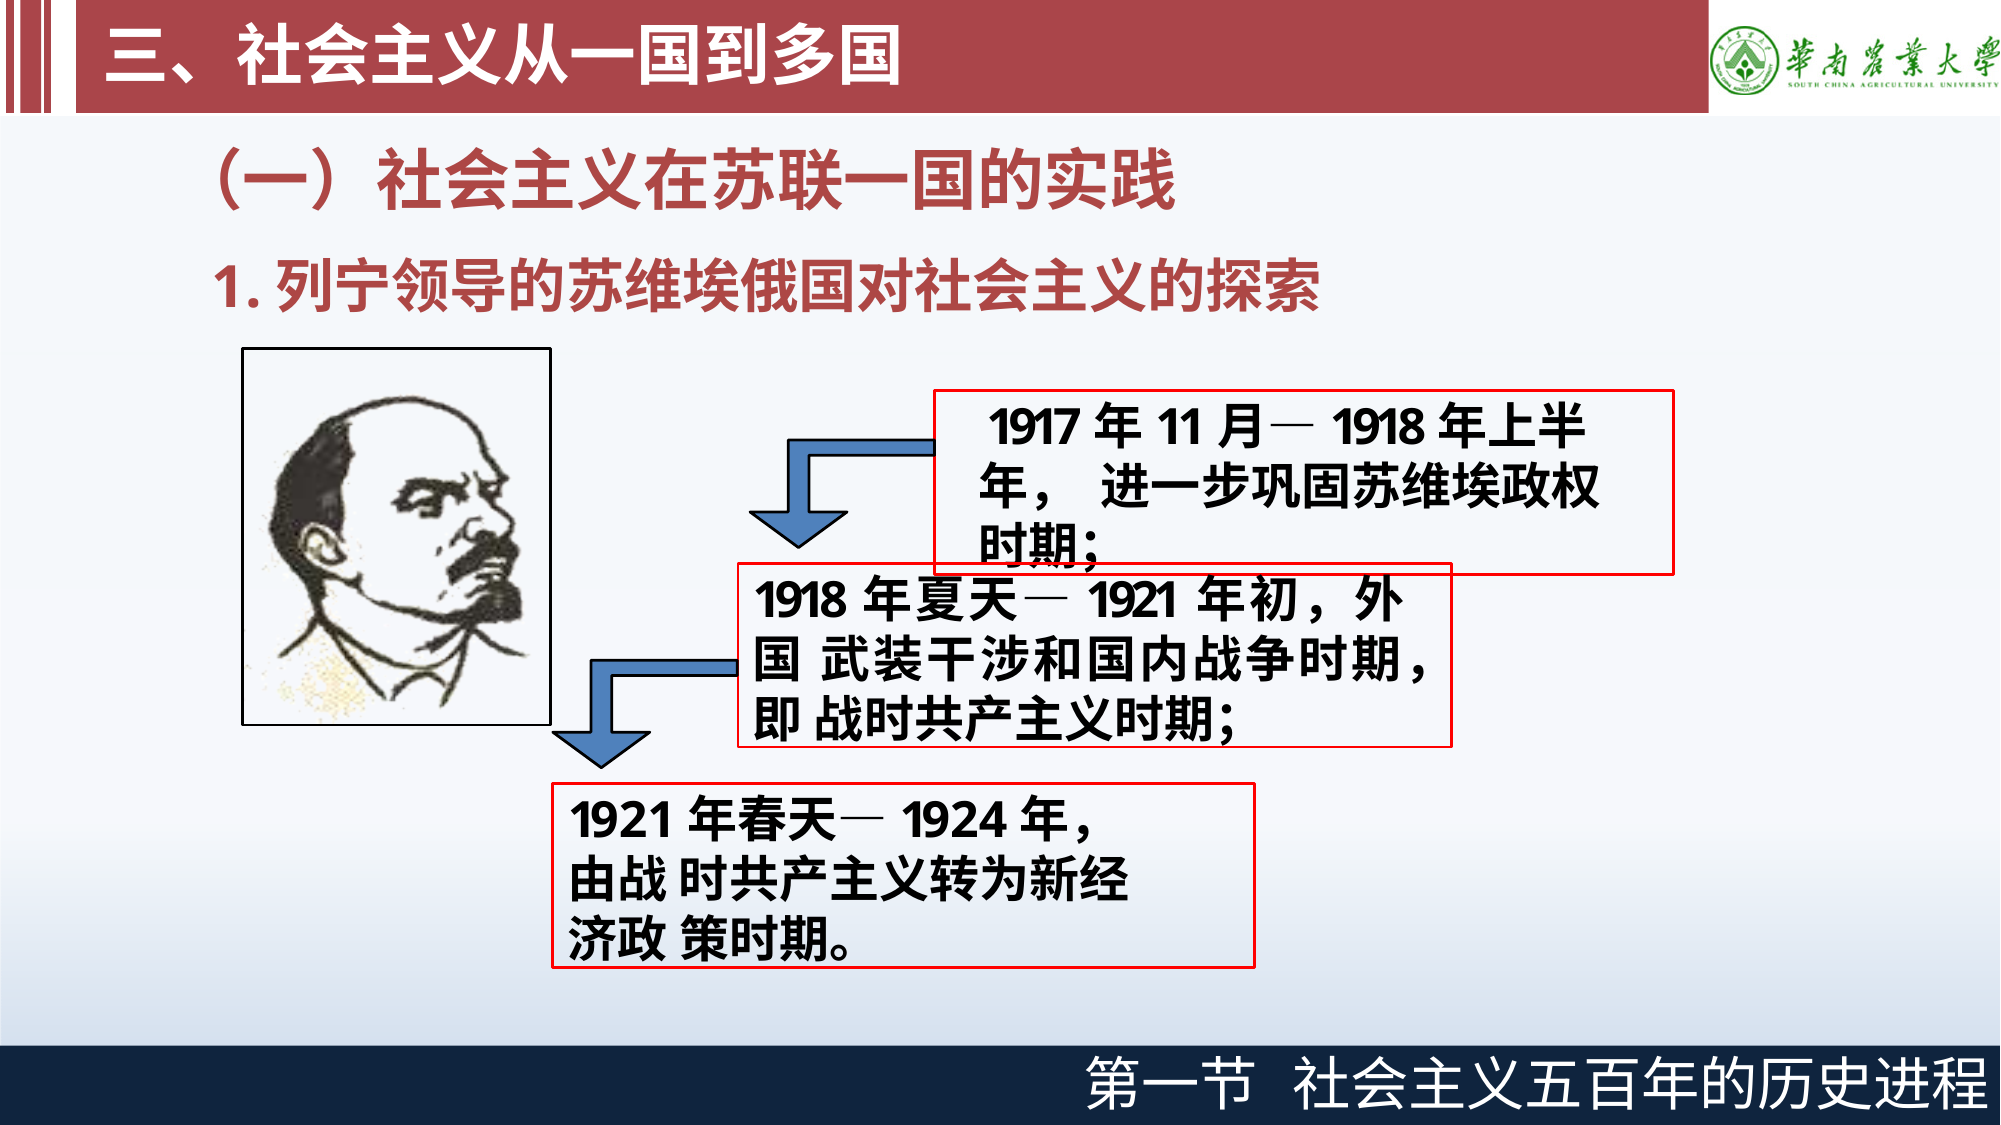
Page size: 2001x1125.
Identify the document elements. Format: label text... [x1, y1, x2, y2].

text_box 1921年春天—1924年，由战 时共产主义转为新经济政 策时期。 [552, 783, 1255, 968]
text_box [0, 1045, 2000, 1125]
text_box [552, 660, 738, 768]
text_box 第一节 [1081, 1044, 1261, 1118]
text_box [0, 116, 2000, 1045]
text_box [242, 348, 551, 725]
text_box 1917年11月—1918年上半年， 进一步巩固苏维埃政权时期； [934, 390, 1674, 575]
text_box （一）社会主义在苏联一国的实践 1.列宁领导的苏维埃俄国对社会主义的探索 [174, 100, 1475, 319]
text_box 1918年夏天—1921年初，外国 武装干涉和国内战争时期，即 战时共产主义时期； [737, 563, 1452, 747]
text_box [750, 440, 935, 548]
text_box 社会主义五百年的历史进程 [1290, 1044, 1994, 1118]
title 三、社会主义从一国到多国 [100, 10, 952, 201]
picture [1710, 26, 2000, 95]
